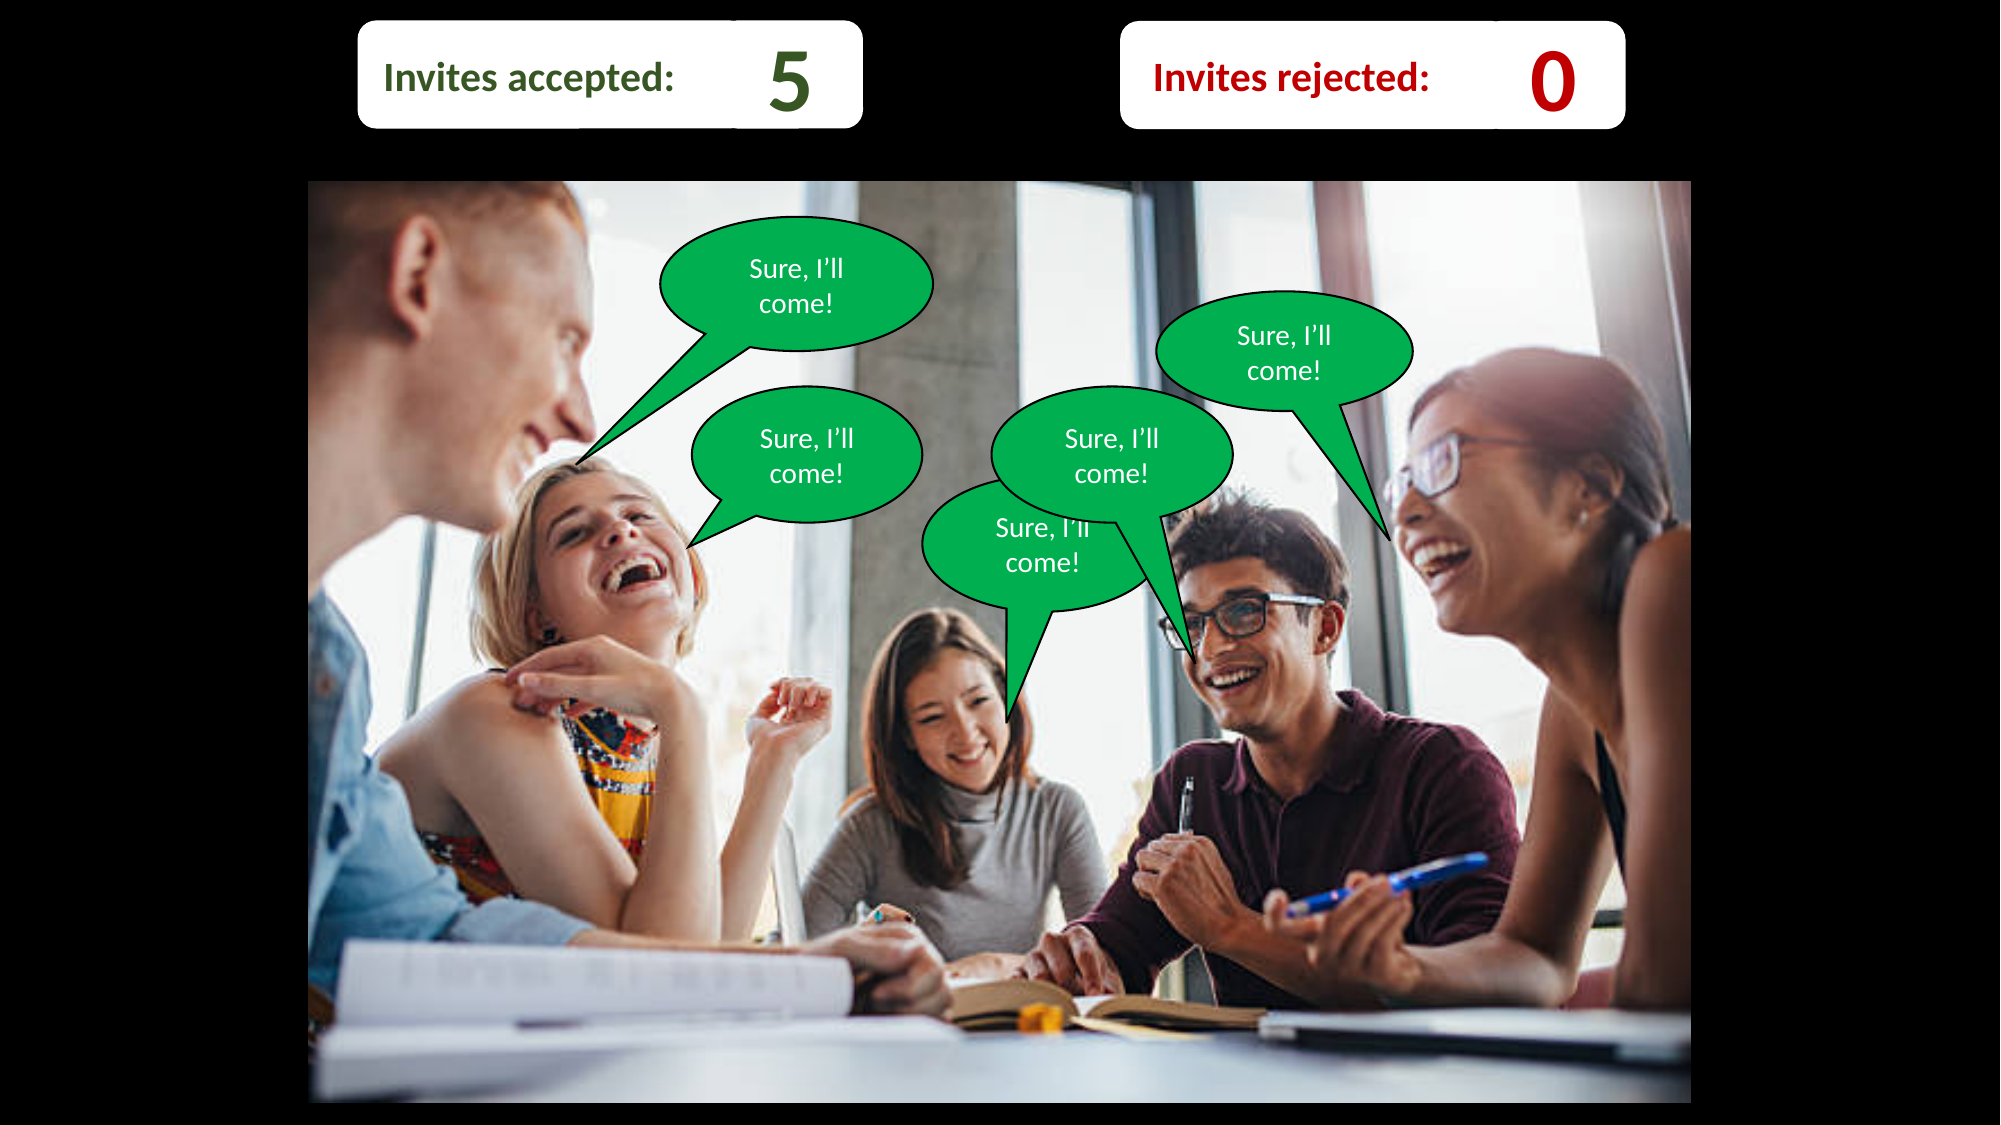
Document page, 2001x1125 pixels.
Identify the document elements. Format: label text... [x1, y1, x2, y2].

picture [308, 181, 1691, 1103]
text_box Invites accepted: [357, 20, 733, 129]
text_box 0 [1481, 20, 1626, 130]
text_box Invites rejected: [1120, 20, 1494, 130]
text_box 5 [718, 20, 864, 129]
